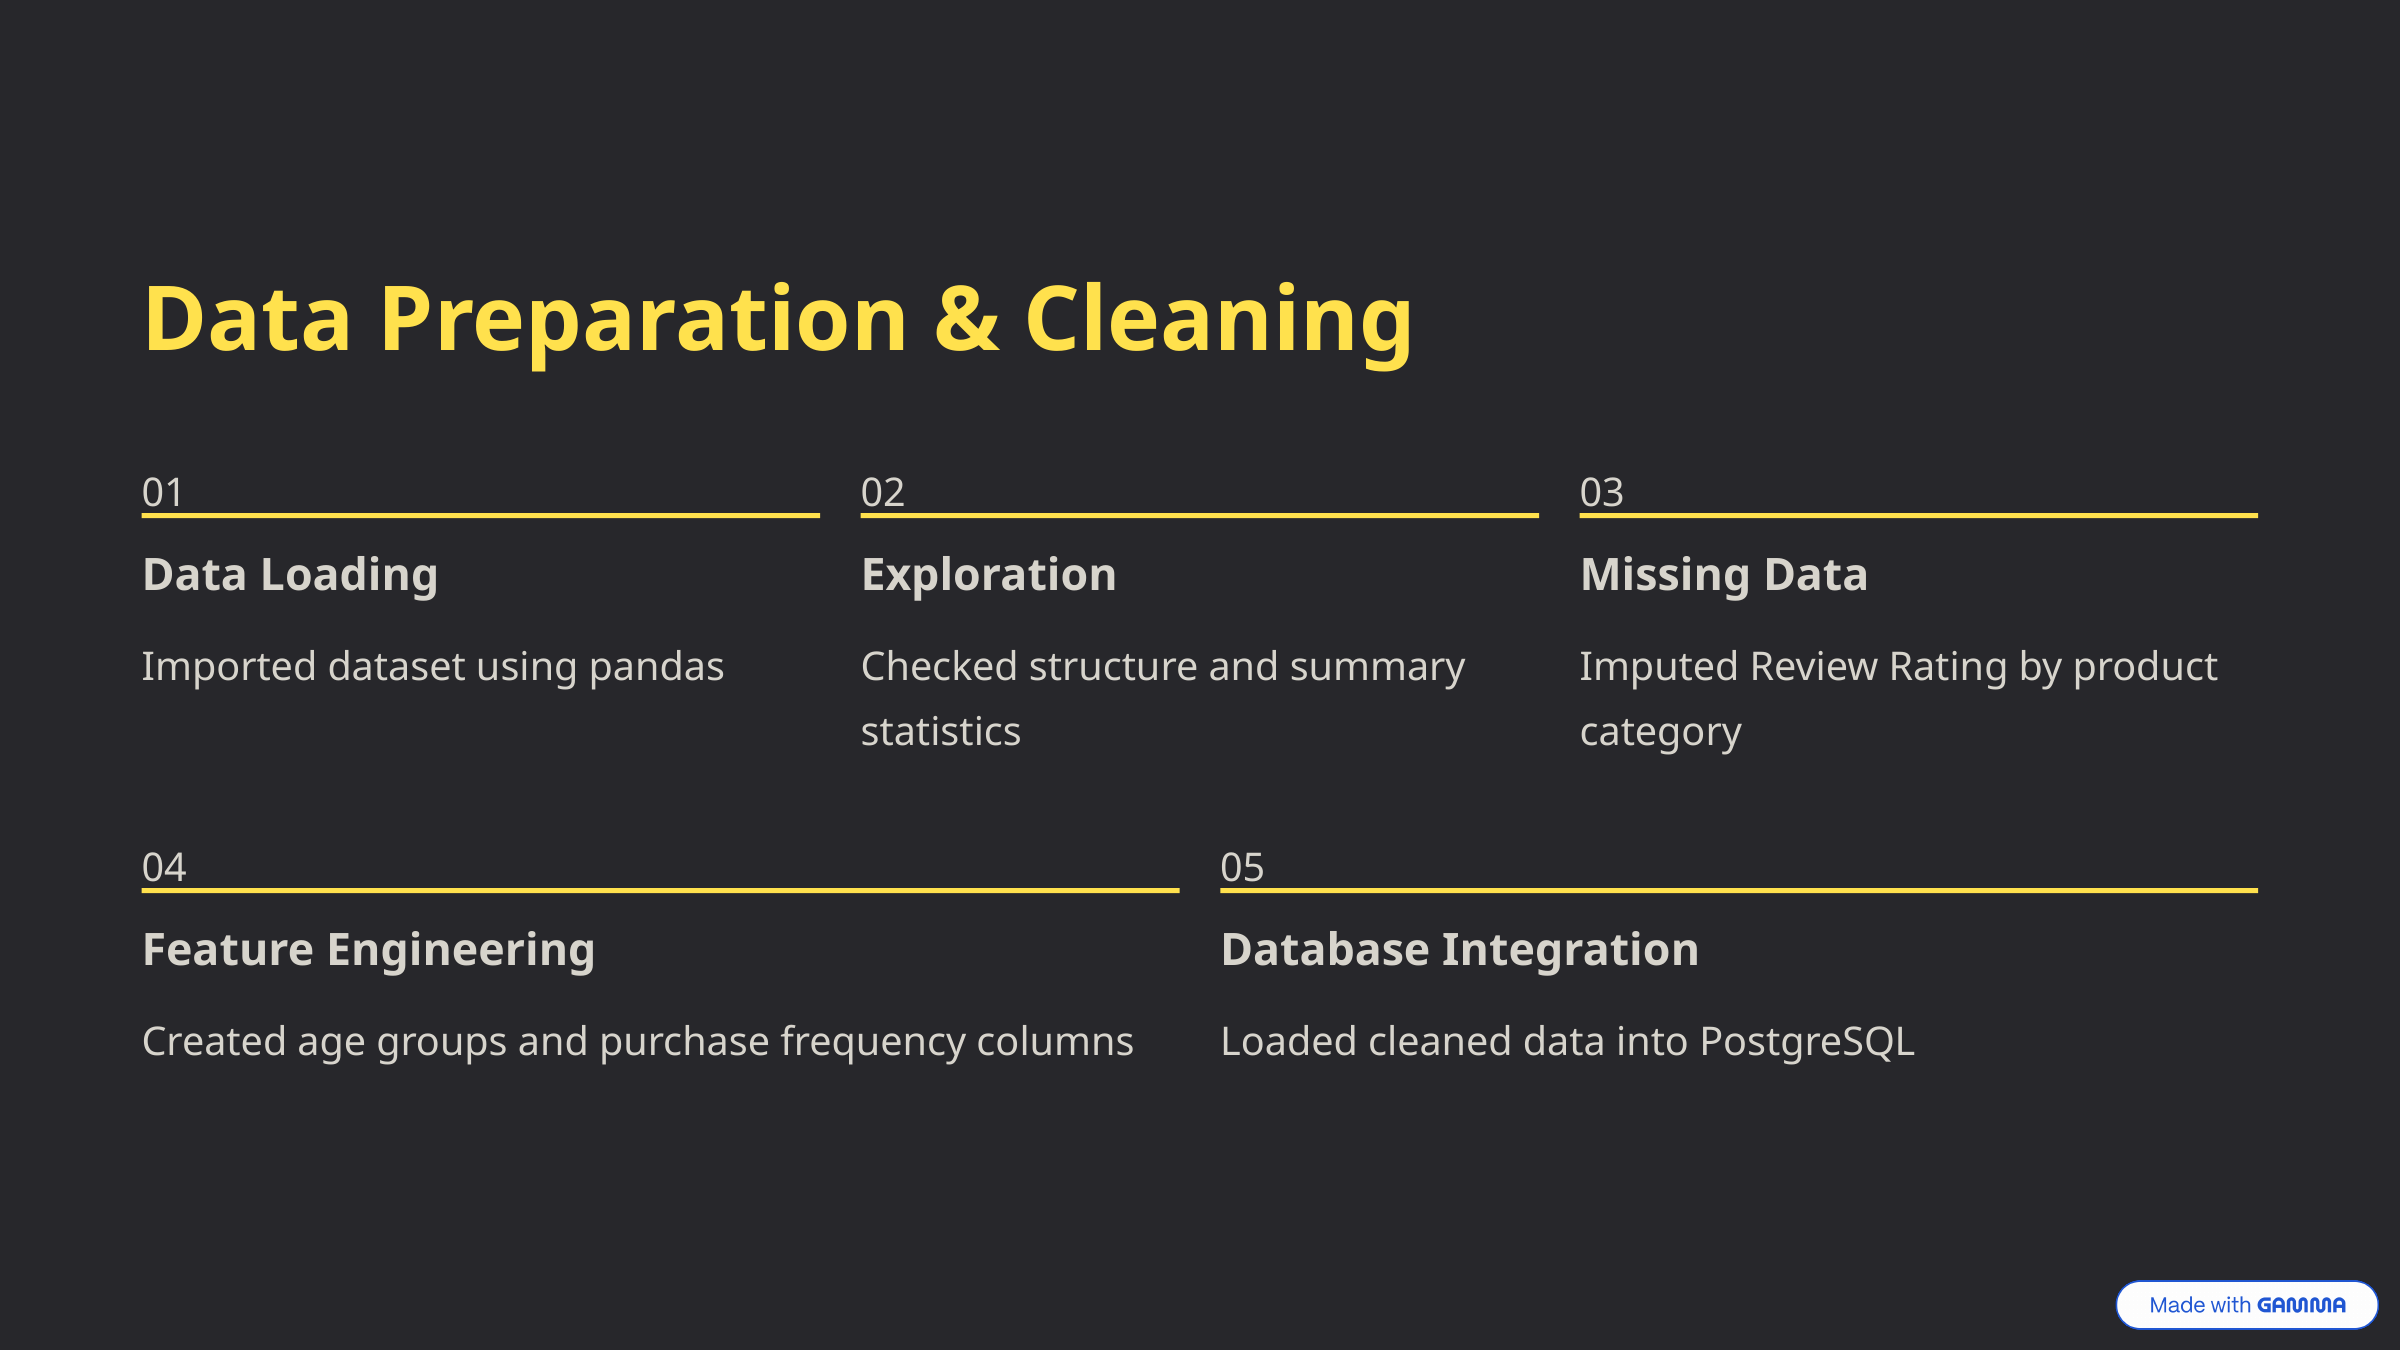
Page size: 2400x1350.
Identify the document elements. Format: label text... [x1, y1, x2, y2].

text_box [1220, 888, 2259, 894]
text_box [141, 888, 1180, 894]
text_box Data Preparation & Cleaning [141, 255, 1497, 369]
text_box Data Loading [141, 543, 592, 600]
text_box Imputed Review Rating by product category [1579, 623, 2259, 754]
text_box 02 [860, 449, 902, 500]
text_box Exploration [860, 543, 1311, 600]
text_box 01 [141, 449, 183, 500]
text_box Checked structure and summary statistics [860, 623, 1540, 754]
text_box Missing Data [1579, 543, 2030, 600]
text_box Database Integration [1220, 918, 1725, 975]
text_box Imported dataset using pandas [141, 623, 821, 689]
text_box [1579, 513, 2259, 519]
text_box 05 [1220, 824, 1261, 875]
text_box 03 [1579, 449, 1621, 500]
text_box Feature Engineering [141, 918, 626, 975]
text_box [141, 513, 821, 519]
picture [2106, 1271, 2389, 1339]
text_box Loaded cleaned data into PostgreSQL [1220, 998, 2259, 1064]
text_box Created age groups and purchase frequency columns [141, 998, 1180, 1064]
text_box [860, 513, 1540, 519]
text_box 04 [141, 824, 183, 875]
